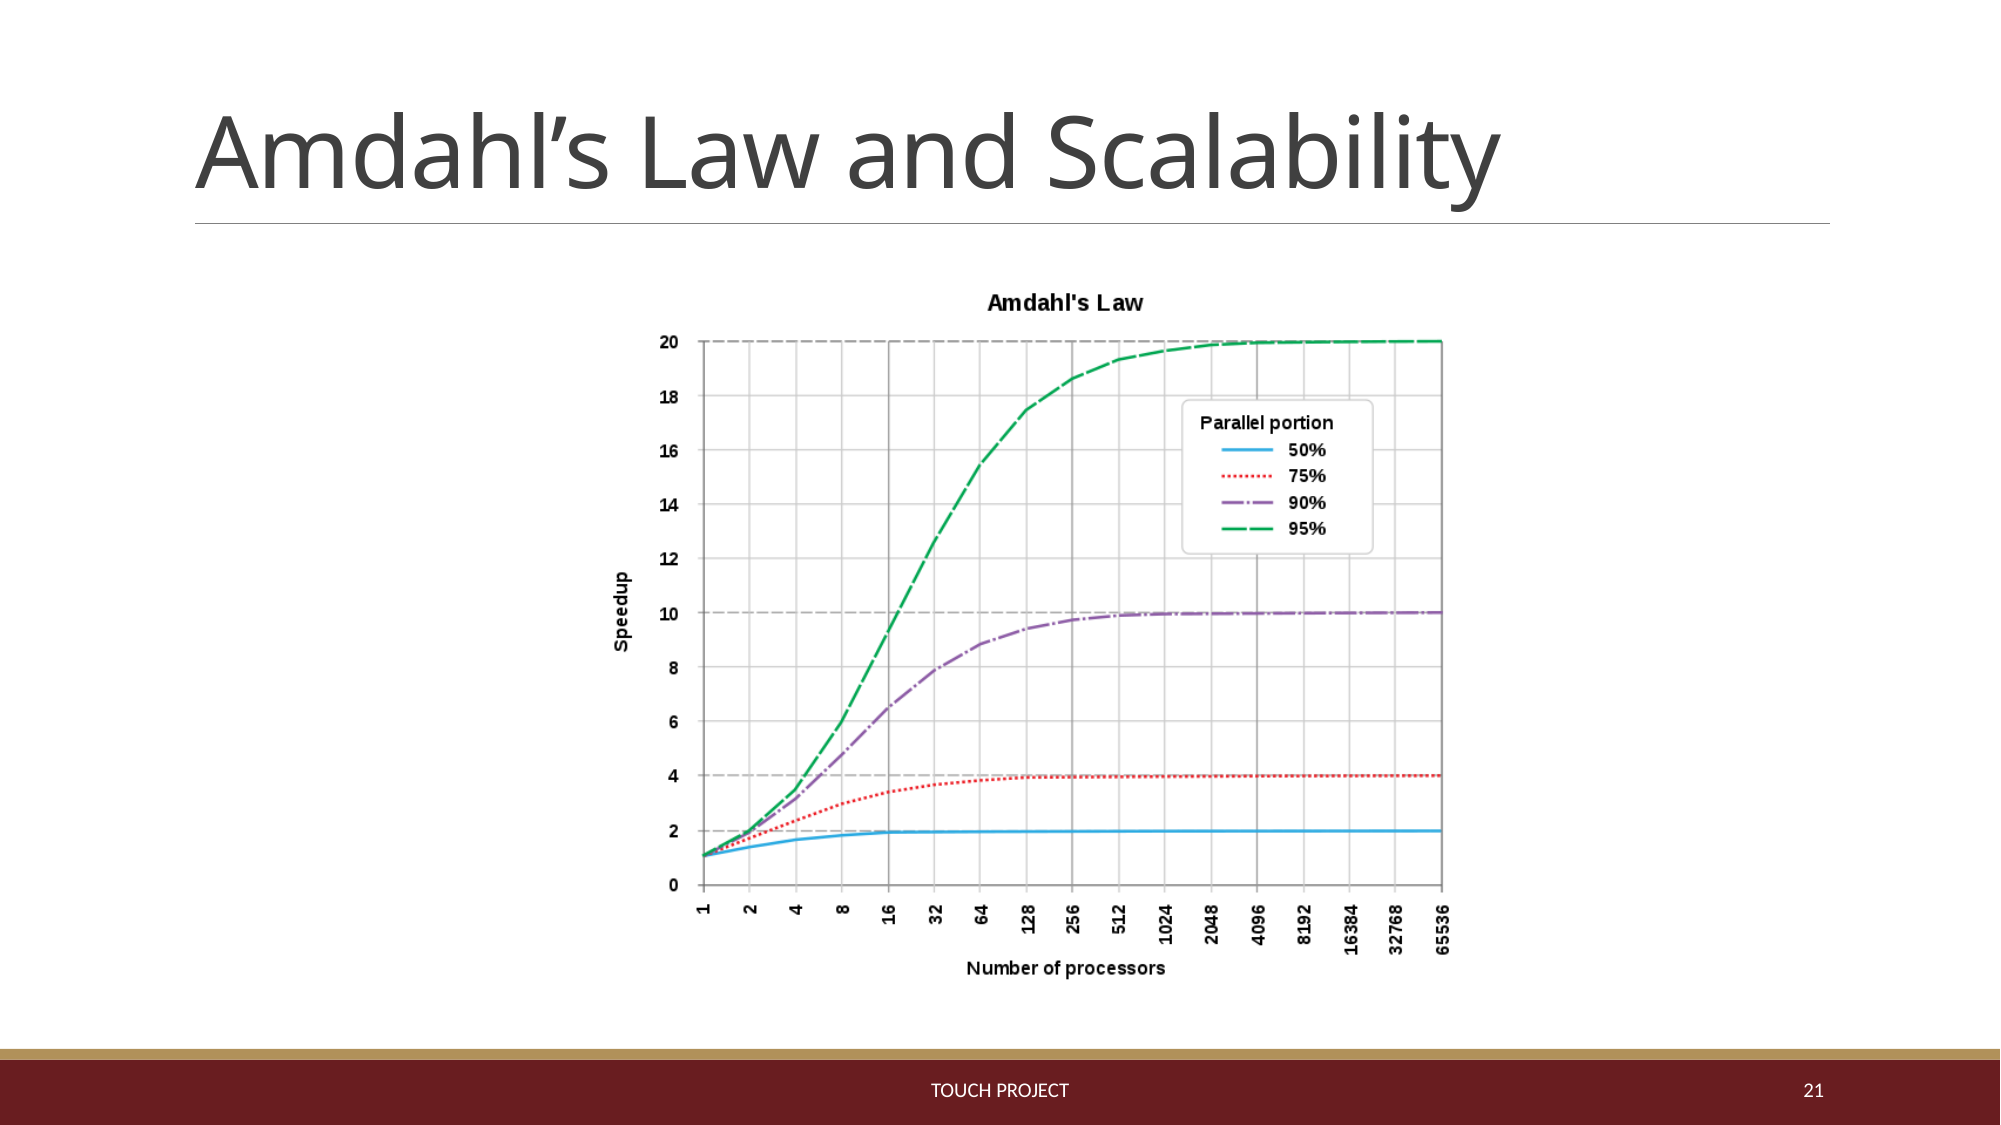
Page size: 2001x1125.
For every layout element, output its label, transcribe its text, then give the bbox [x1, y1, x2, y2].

title Amdahl’s Law and Scalability [180, 47, 1830, 217]
picture [590, 270, 1530, 1005]
slide_number 21 [1624, 1059, 1840, 1120]
footer ToUCH Project [604, 1059, 1396, 1120]
